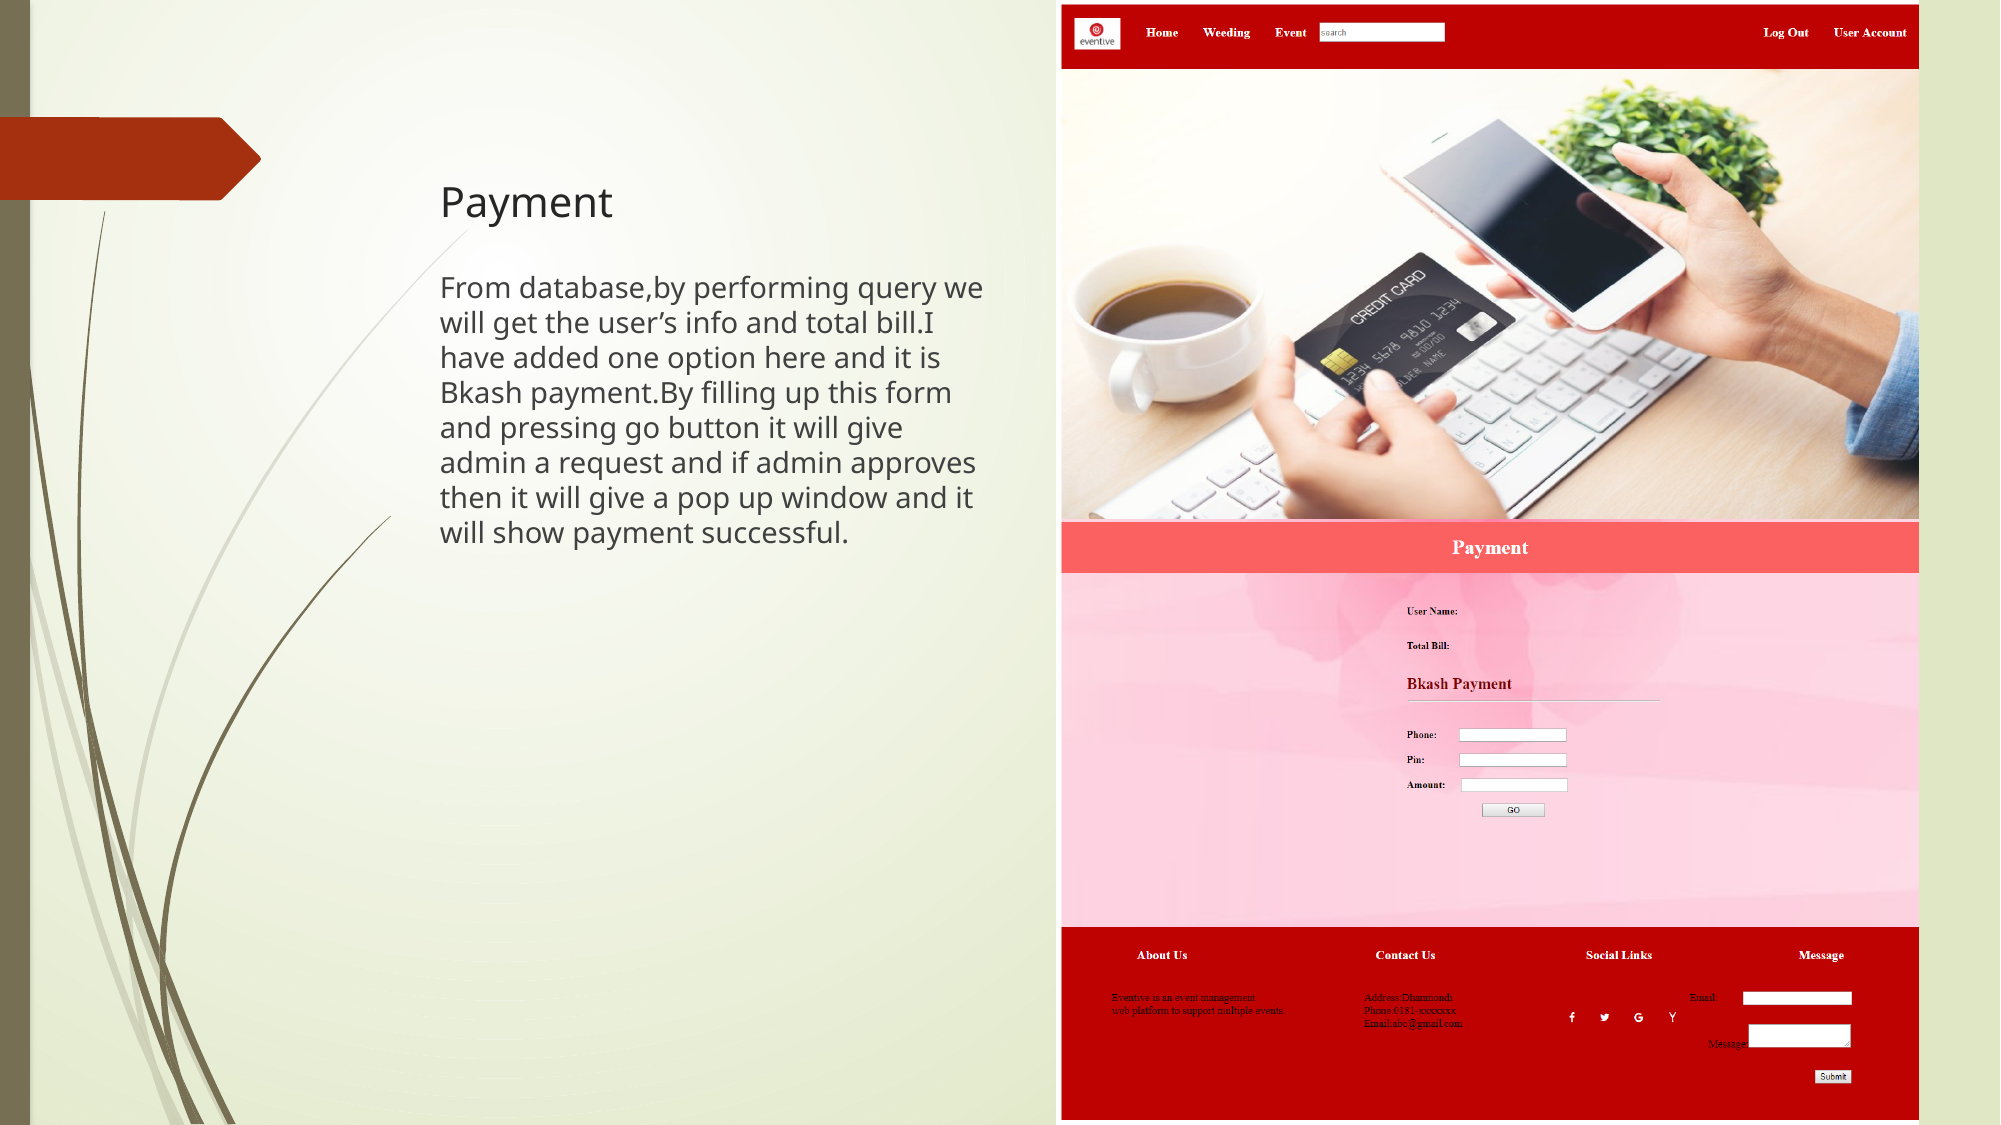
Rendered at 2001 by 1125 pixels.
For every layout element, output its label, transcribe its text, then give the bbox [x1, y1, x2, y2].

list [1055, 0, 1919, 1125]
title Payment [424, 73, 1000, 234]
list From database,by performing query we will get the user’s info and total bill.I have added one option here and it is Bkash payment.By filling up this form and pressing go button it will give admin a request and if admin approves then it will give a pop up window and it will show payment successful. [424, 262, 1000, 962]
